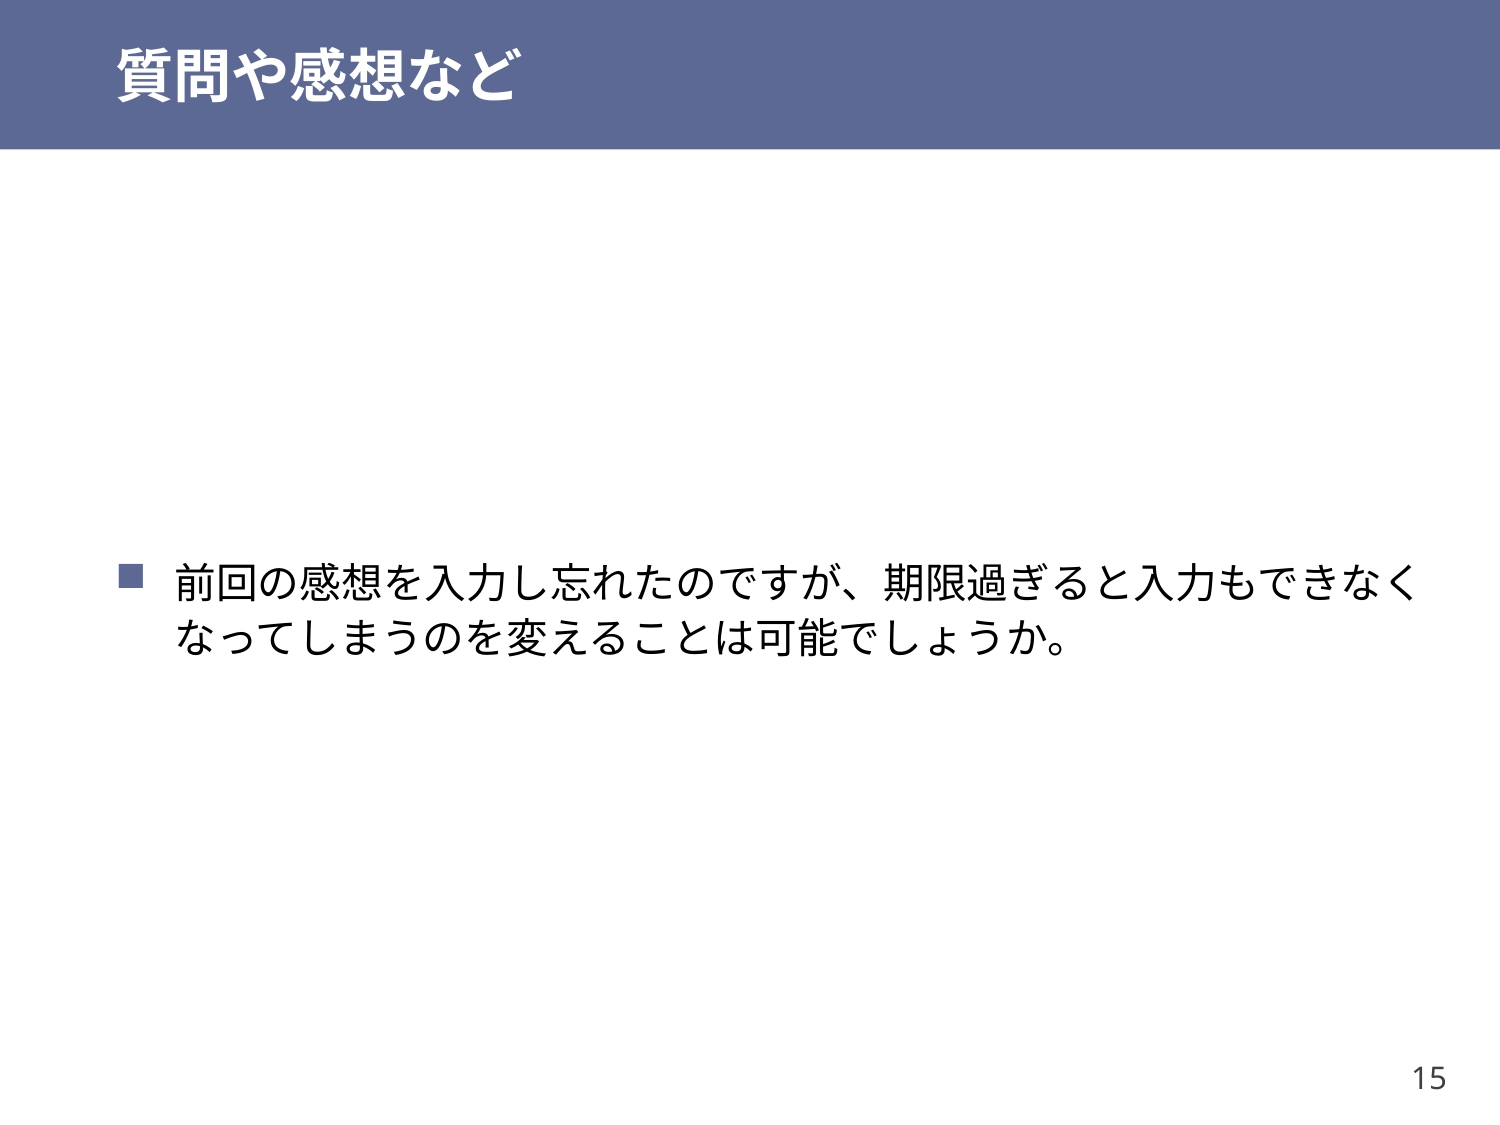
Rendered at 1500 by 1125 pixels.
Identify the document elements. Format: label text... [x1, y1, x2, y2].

list 前回の感想を入力し忘れたのですが、期限過ぎると入力もできなくなってしまうのを変えることは可能でしょうか。 [100, 178, 1459, 1036]
title 質問や感想など [100, 0, 1500, 150]
